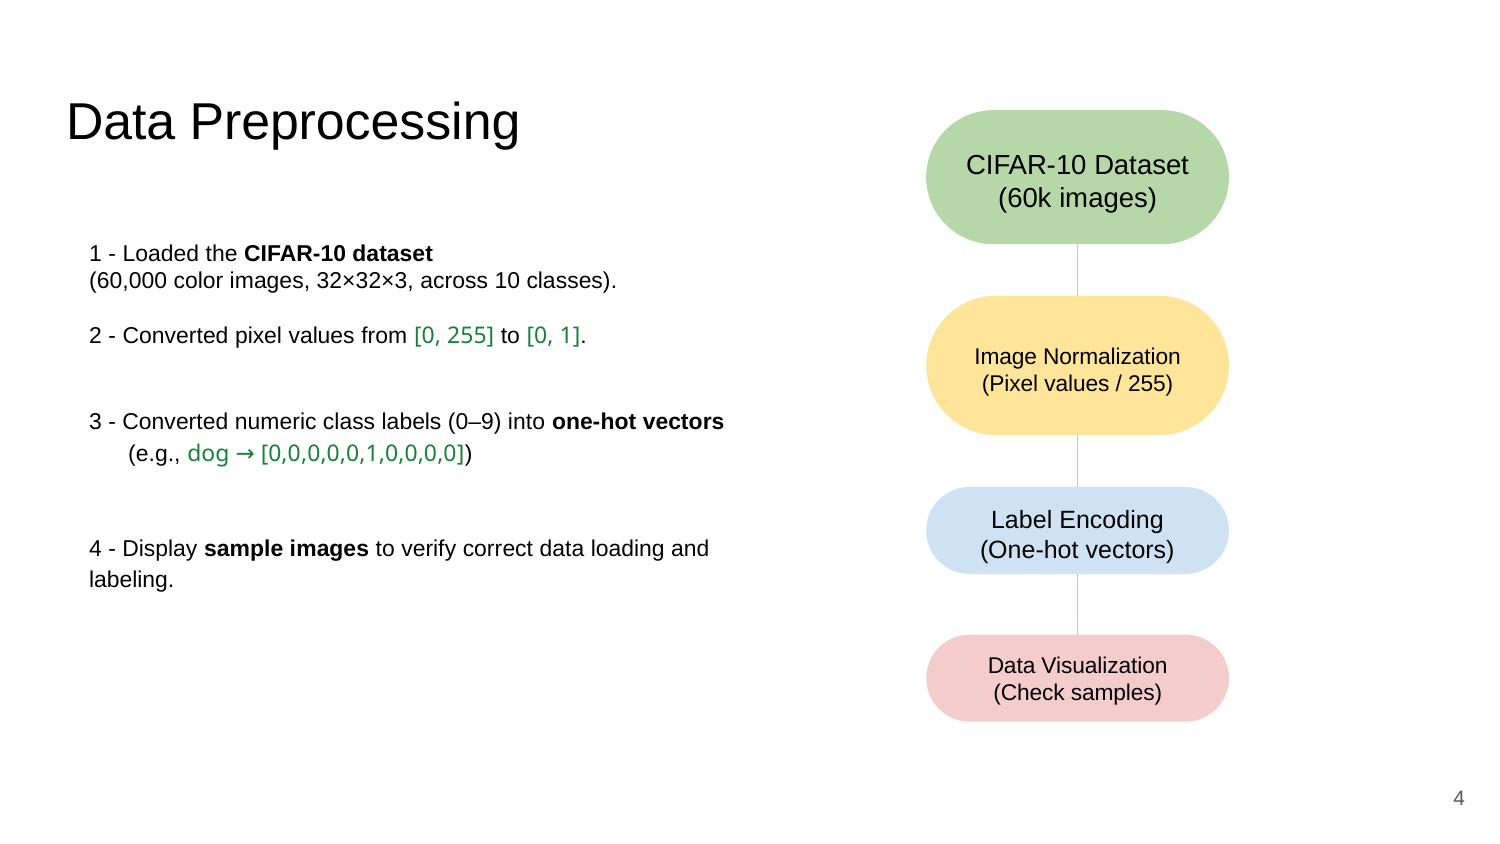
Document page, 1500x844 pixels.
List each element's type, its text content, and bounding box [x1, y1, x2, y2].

text_box CIFAR-10 Dataset (60k images) [926, 110, 1229, 245]
text_box Image Normalization (Pixel values / 255) [926, 295, 1230, 436]
text_box Label Encoding (One-hot vectors) [926, 486, 1229, 575]
slide_number ‹#› [1389, 764, 1480, 830]
title Data Preprocessing [51, 72, 543, 167]
text_box 1 - Loaded the CIFAR-10 dataset (60,000 color images, 32×32×3, across 10 classes). 2 - Converted pixel values from [0, 255] to [0, 1]. 3 - Converted numeric class labels (0–9) into one-hot vectors (e.g., dog → [0,0,0,0,0,1,0,0,0,0]) 4 - Display sample images to verify correct data loading and labeling. [74, 223, 760, 737]
text_box Data Visualization (Check samples) [926, 634, 1230, 722]
